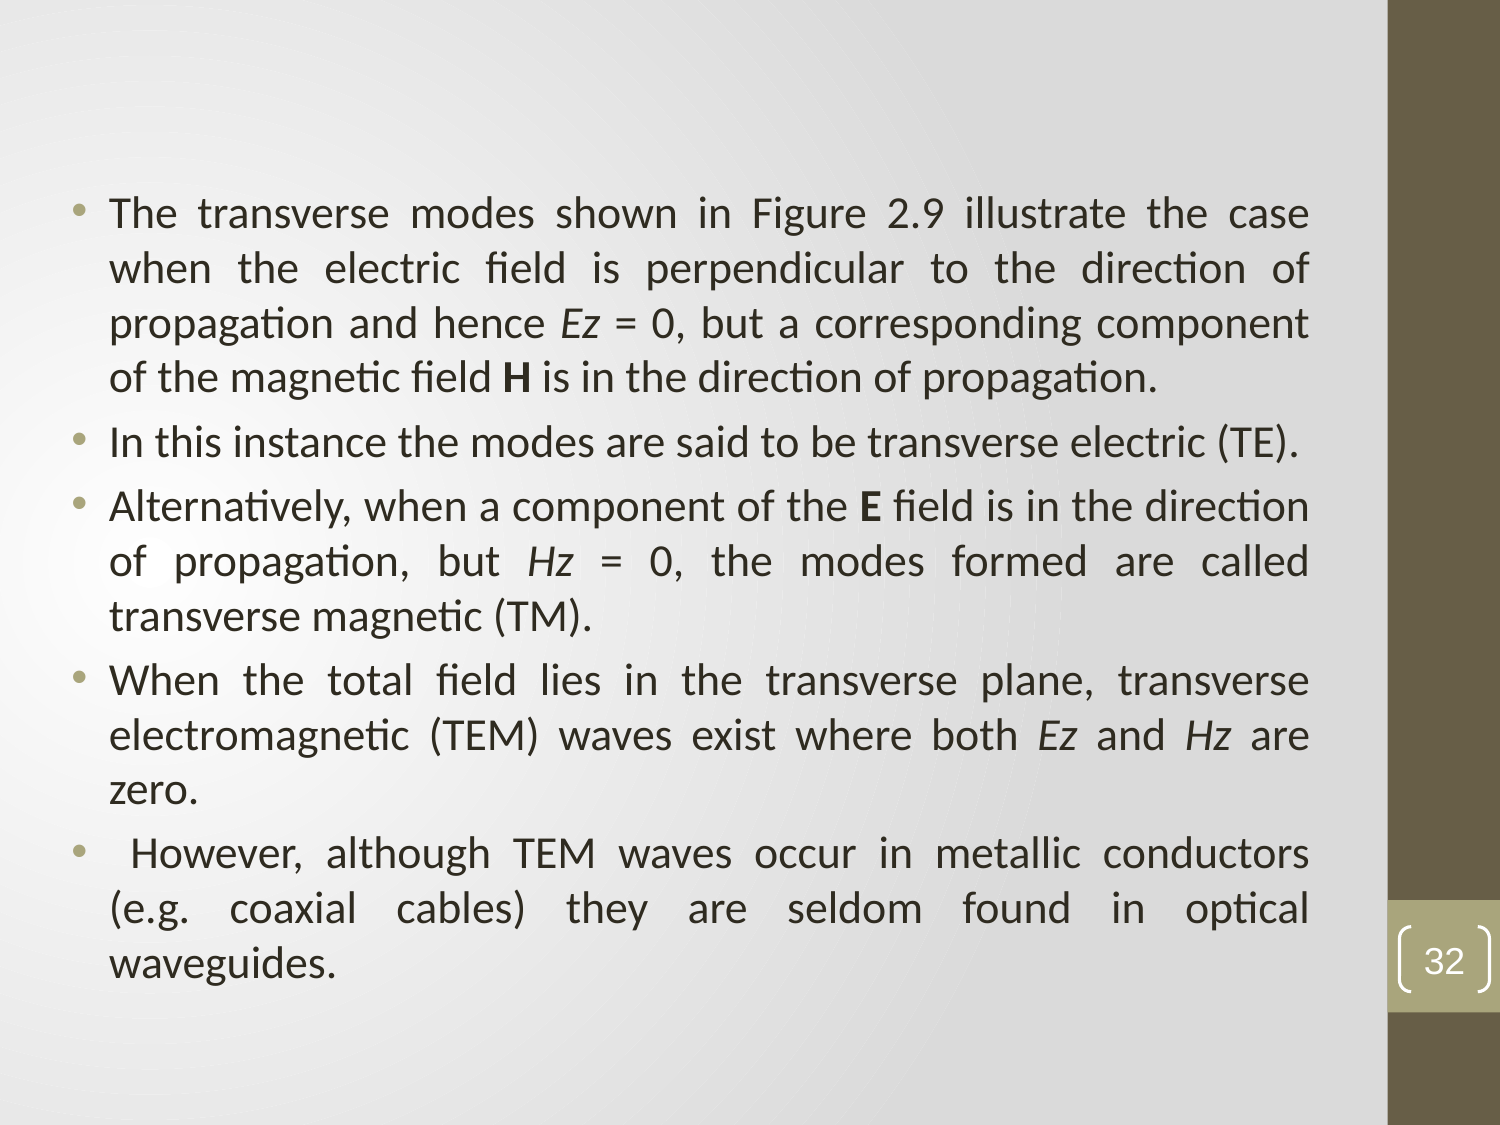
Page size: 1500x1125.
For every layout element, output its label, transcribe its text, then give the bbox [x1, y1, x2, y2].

list The transverse modes shown in Figure 2.9 illustrate the case when the electric field is perpendicular to the direction of propagation and hence Ez = 0, but a corresponding component of the magnetic field H is in the direction of propagation. In this instance the modes are said to be transverse electric (TE). Alternatively, when a component of the E field is in the direction of propagation, but Hz = 0, the modes formed are called transverse magnetic (TM). When the total field lies in the transverse plane, transverse electromagnetic (TEM) waves exist where both Ez and Hz are zero. However, although TEM waves occur in metallic conductors (e.g. coaxial cables) they are seldom found in optical waveguides. [37, 174, 1325, 1050]
slide_number 32 [1397, 925, 1492, 994]
